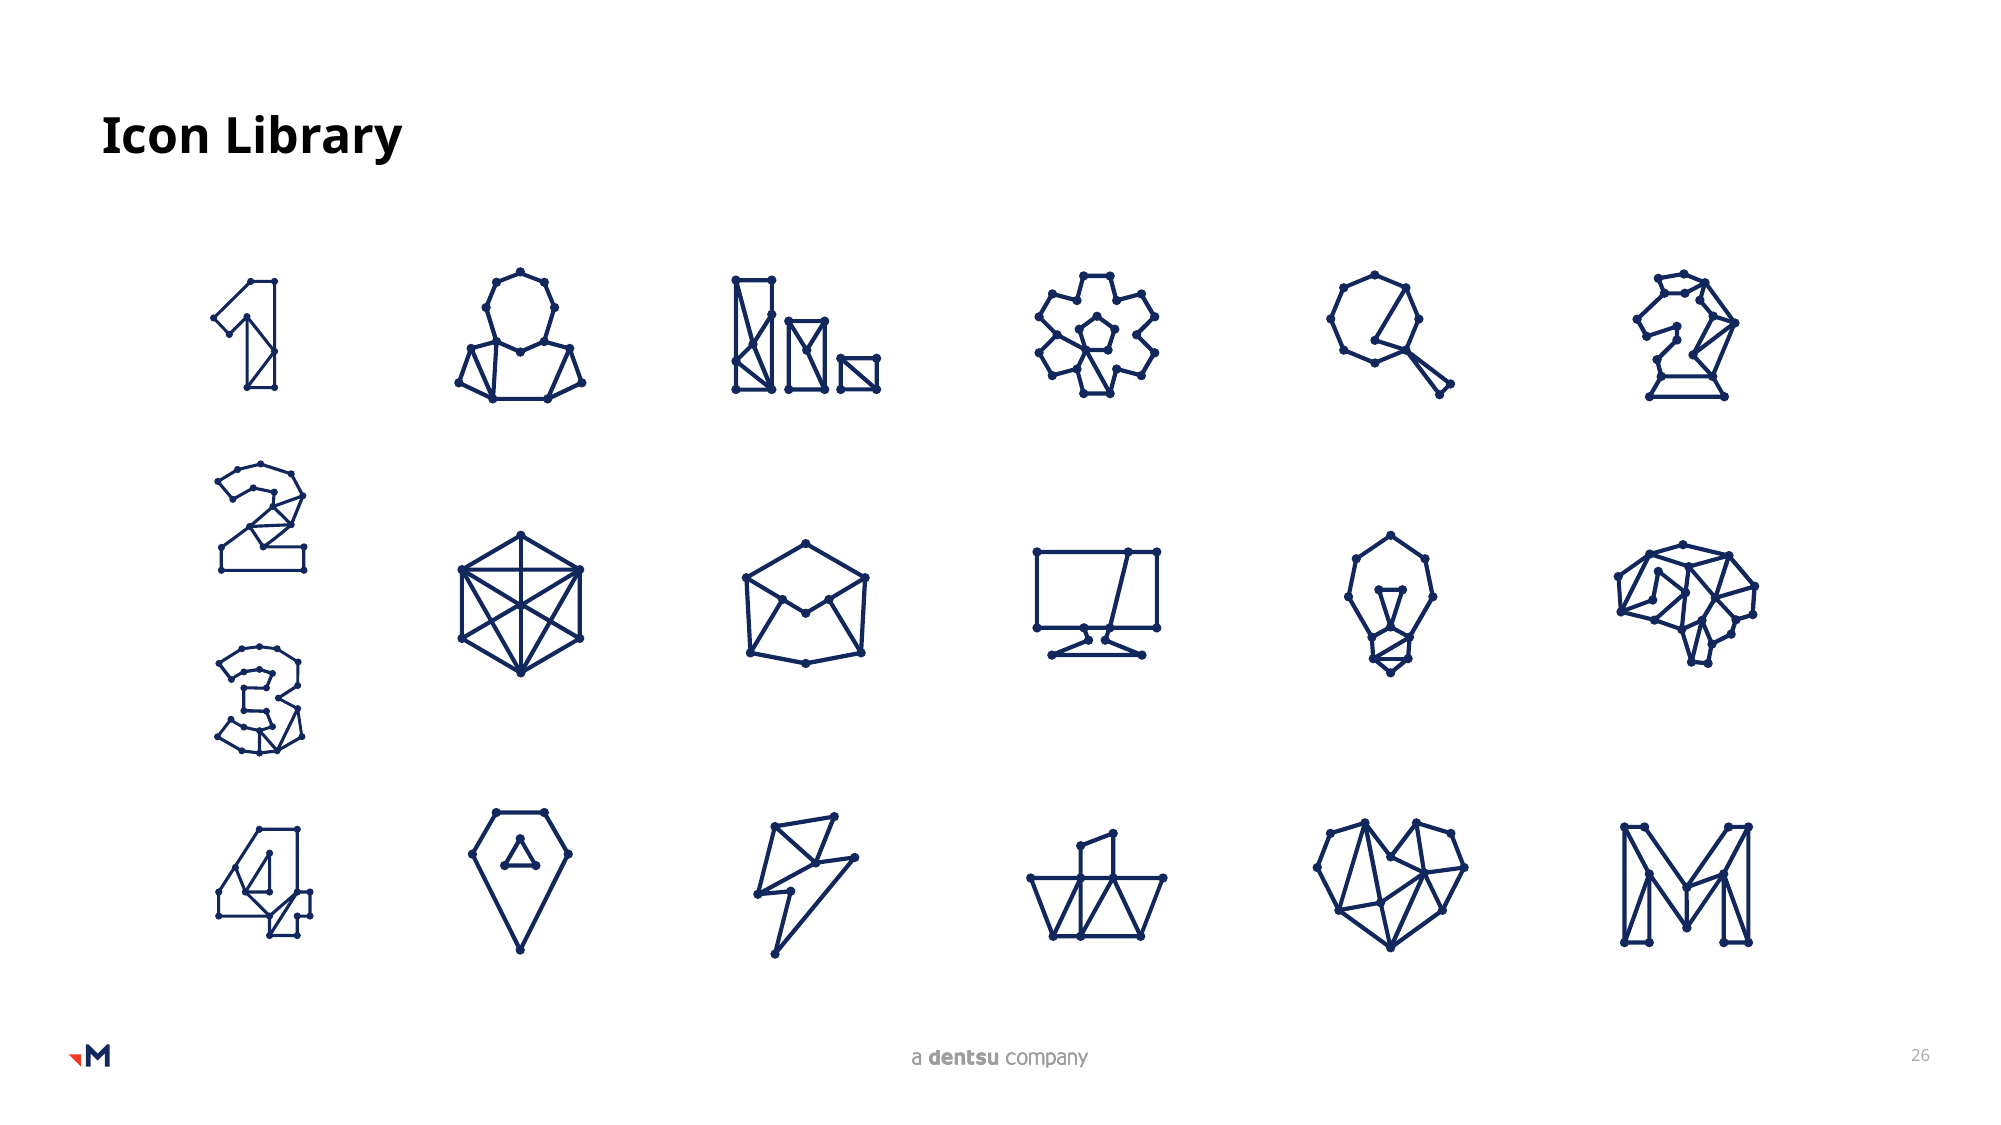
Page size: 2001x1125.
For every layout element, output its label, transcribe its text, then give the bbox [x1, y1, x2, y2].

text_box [1034, 271, 1160, 399]
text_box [1026, 828, 1168, 942]
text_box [1613, 539, 1760, 669]
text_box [1619, 822, 1754, 948]
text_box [731, 275, 883, 395]
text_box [1032, 547, 1162, 660]
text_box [1326, 270, 1456, 400]
title Icon Library [87, 87, 1913, 188]
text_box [214, 460, 308, 574]
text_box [213, 643, 306, 757]
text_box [210, 277, 279, 392]
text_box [1312, 818, 1469, 953]
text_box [1343, 530, 1438, 678]
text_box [215, 825, 314, 940]
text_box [457, 530, 585, 678]
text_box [1632, 269, 1740, 402]
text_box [753, 811, 860, 959]
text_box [467, 807, 573, 955]
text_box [454, 267, 587, 404]
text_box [741, 538, 870, 669]
picture [911, 1048, 1089, 1069]
